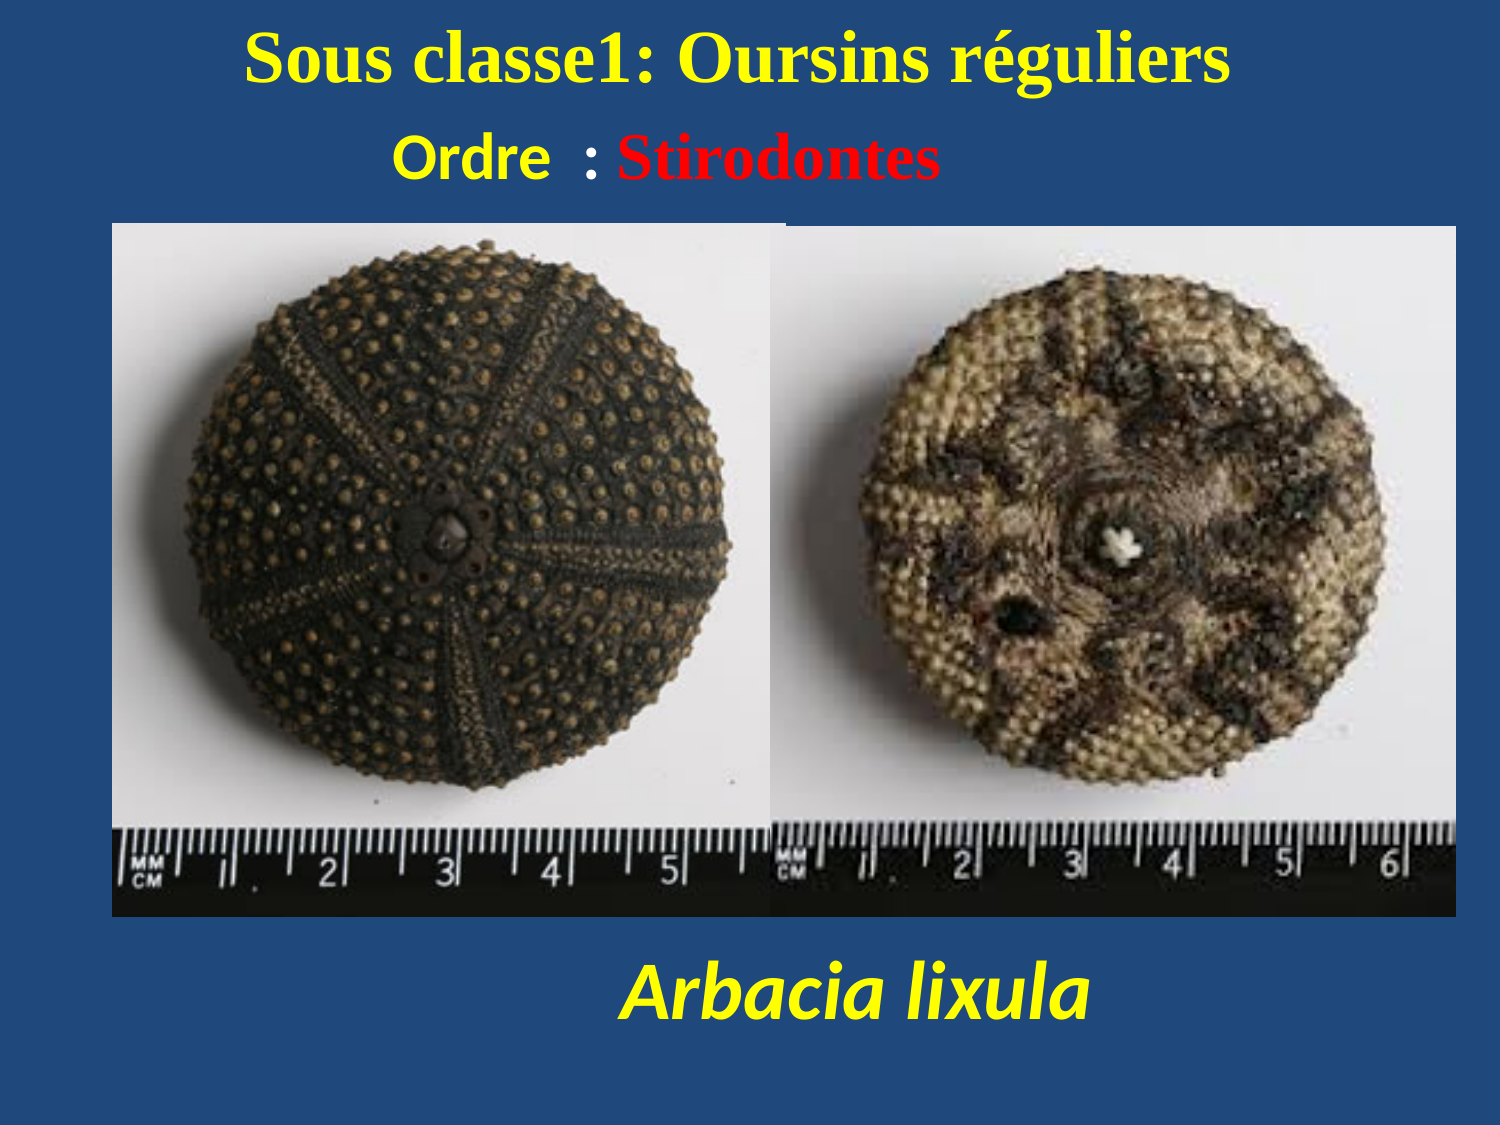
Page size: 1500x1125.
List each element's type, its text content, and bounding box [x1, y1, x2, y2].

title Arbacia lixula [336, 924, 1376, 1057]
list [112, 223, 786, 918]
text_box Ordre : Stirodontes [377, 105, 1176, 224]
picture [770, 225, 1456, 918]
text_box Sous classe1: Oursins réguliers [53, 0, 1424, 105]
